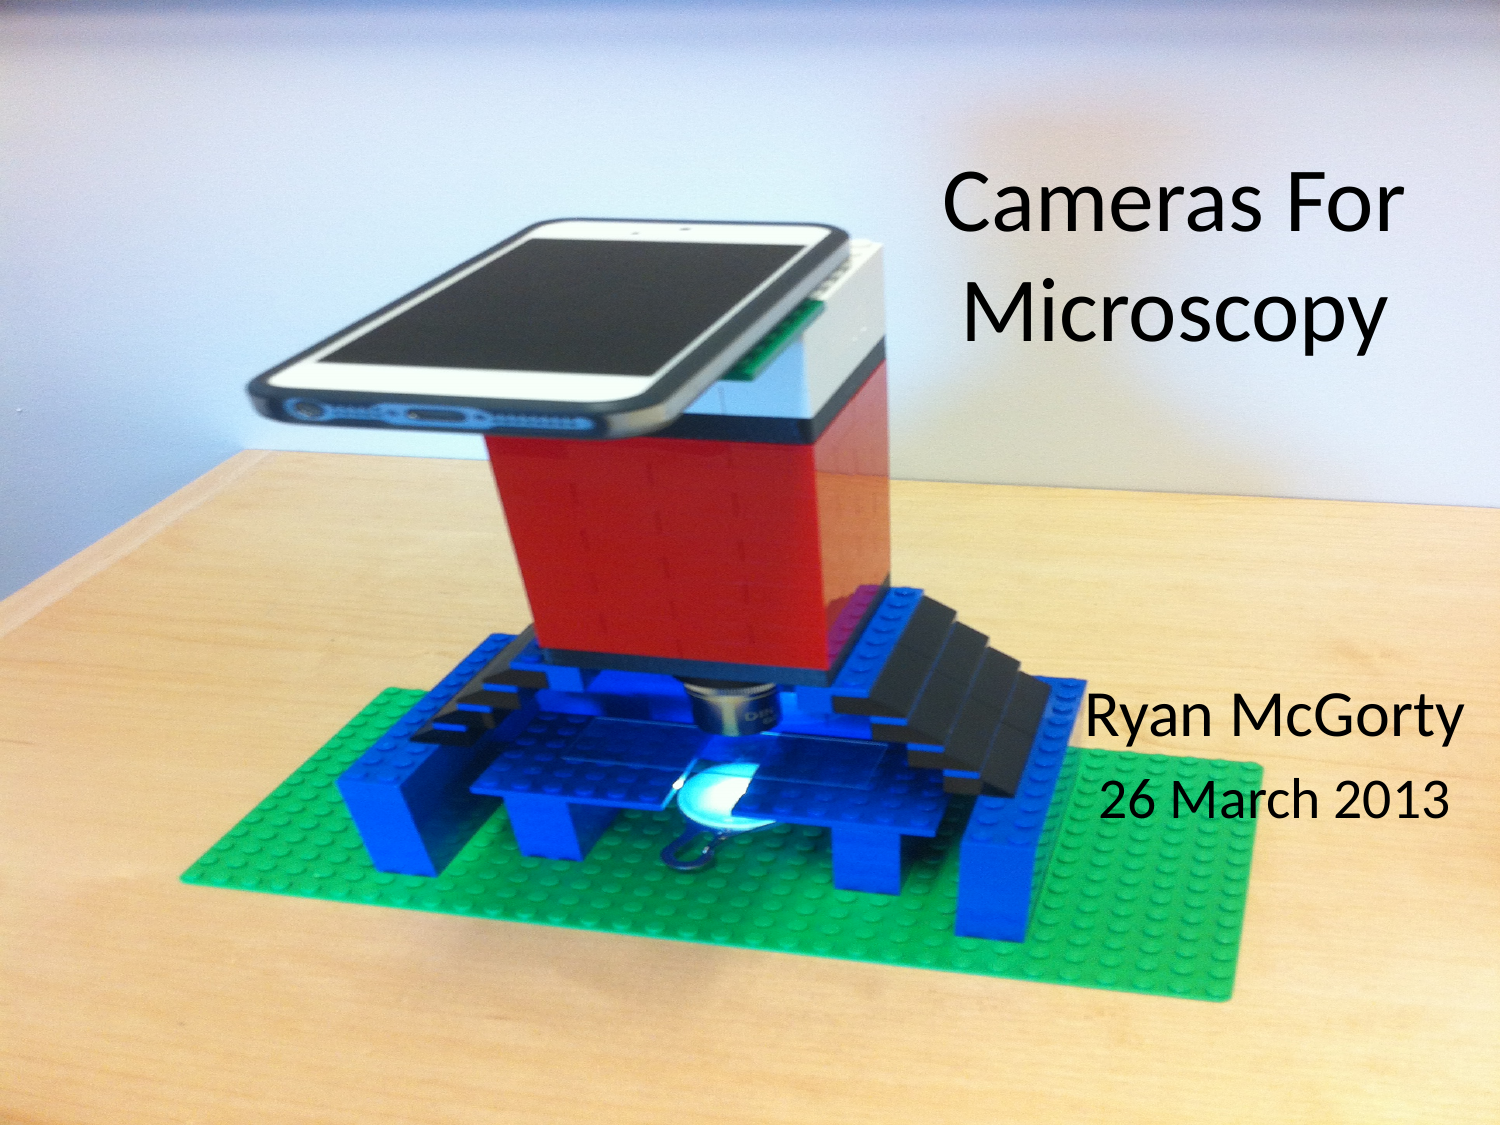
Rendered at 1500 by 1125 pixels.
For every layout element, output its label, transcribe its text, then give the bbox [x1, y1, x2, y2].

picture [0, 0, 1500, 1125]
subtitle Ryan McGorty 26 March 2013 [999, 662, 1500, 838]
title Cameras For Microscopy [900, 24, 1450, 475]
